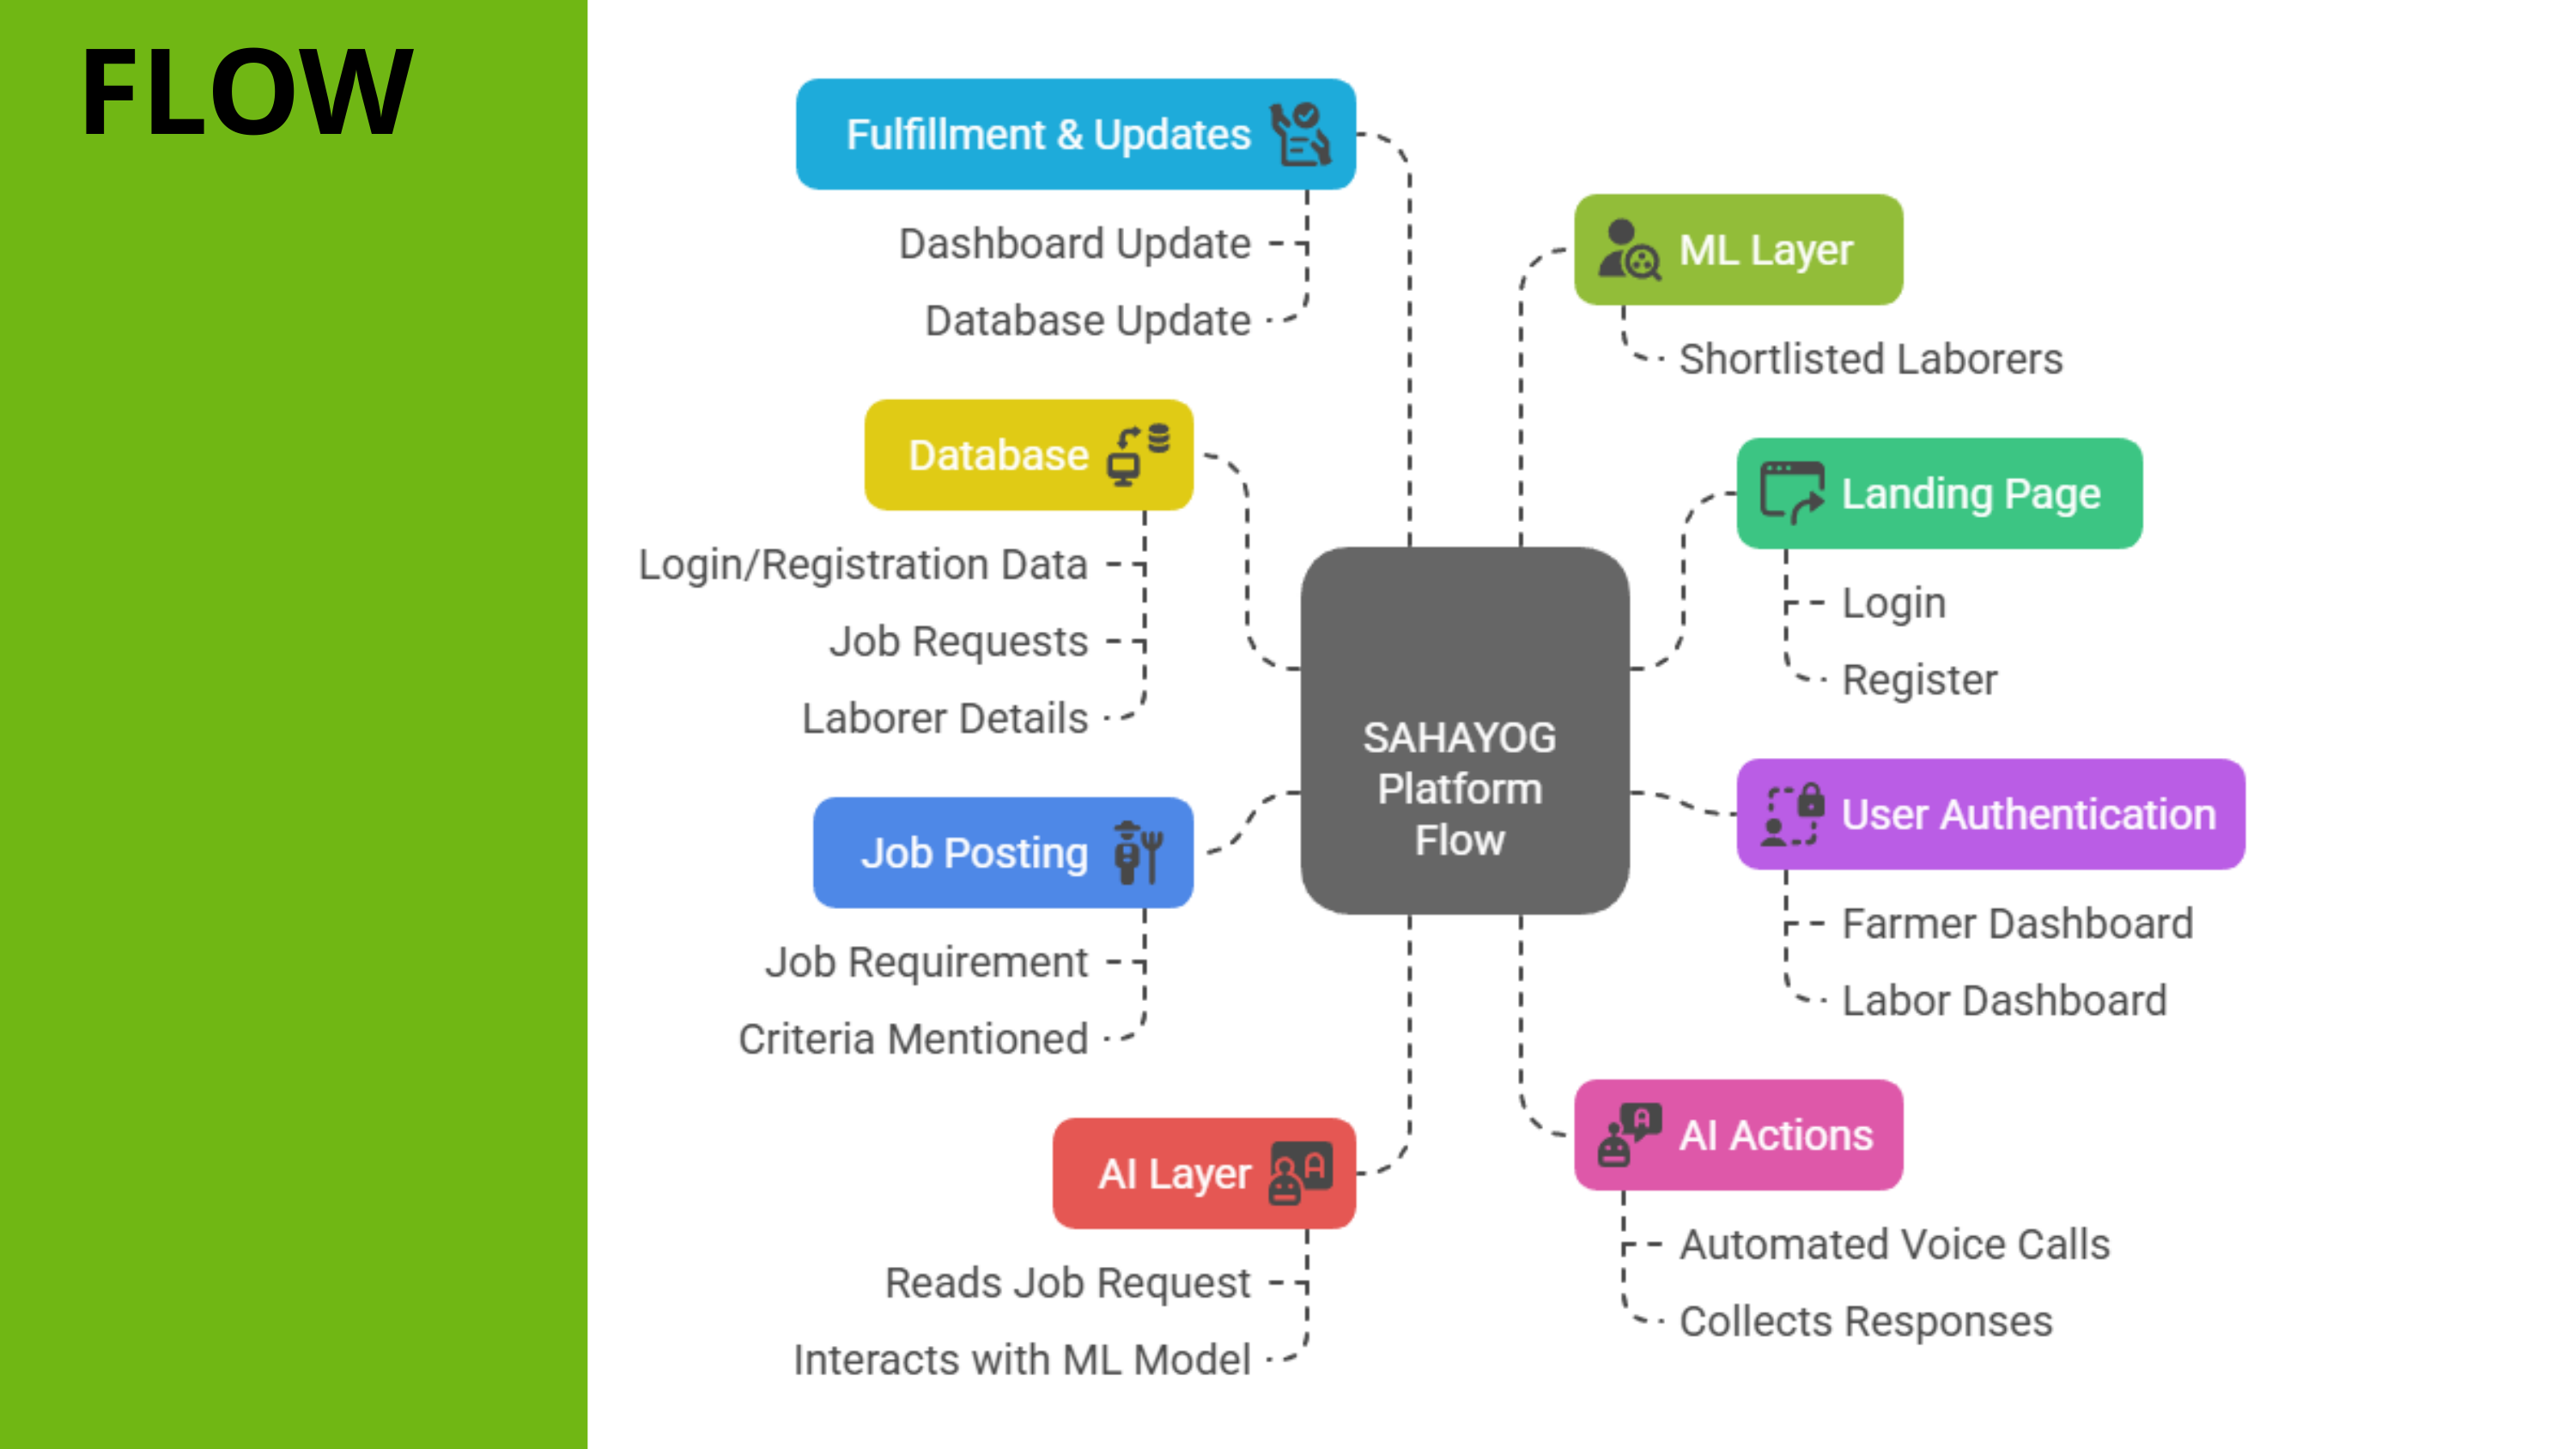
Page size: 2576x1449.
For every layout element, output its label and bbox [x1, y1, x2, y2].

text_box [587, 0, 2293, 1449]
text_box [0, 0, 581, 1449]
